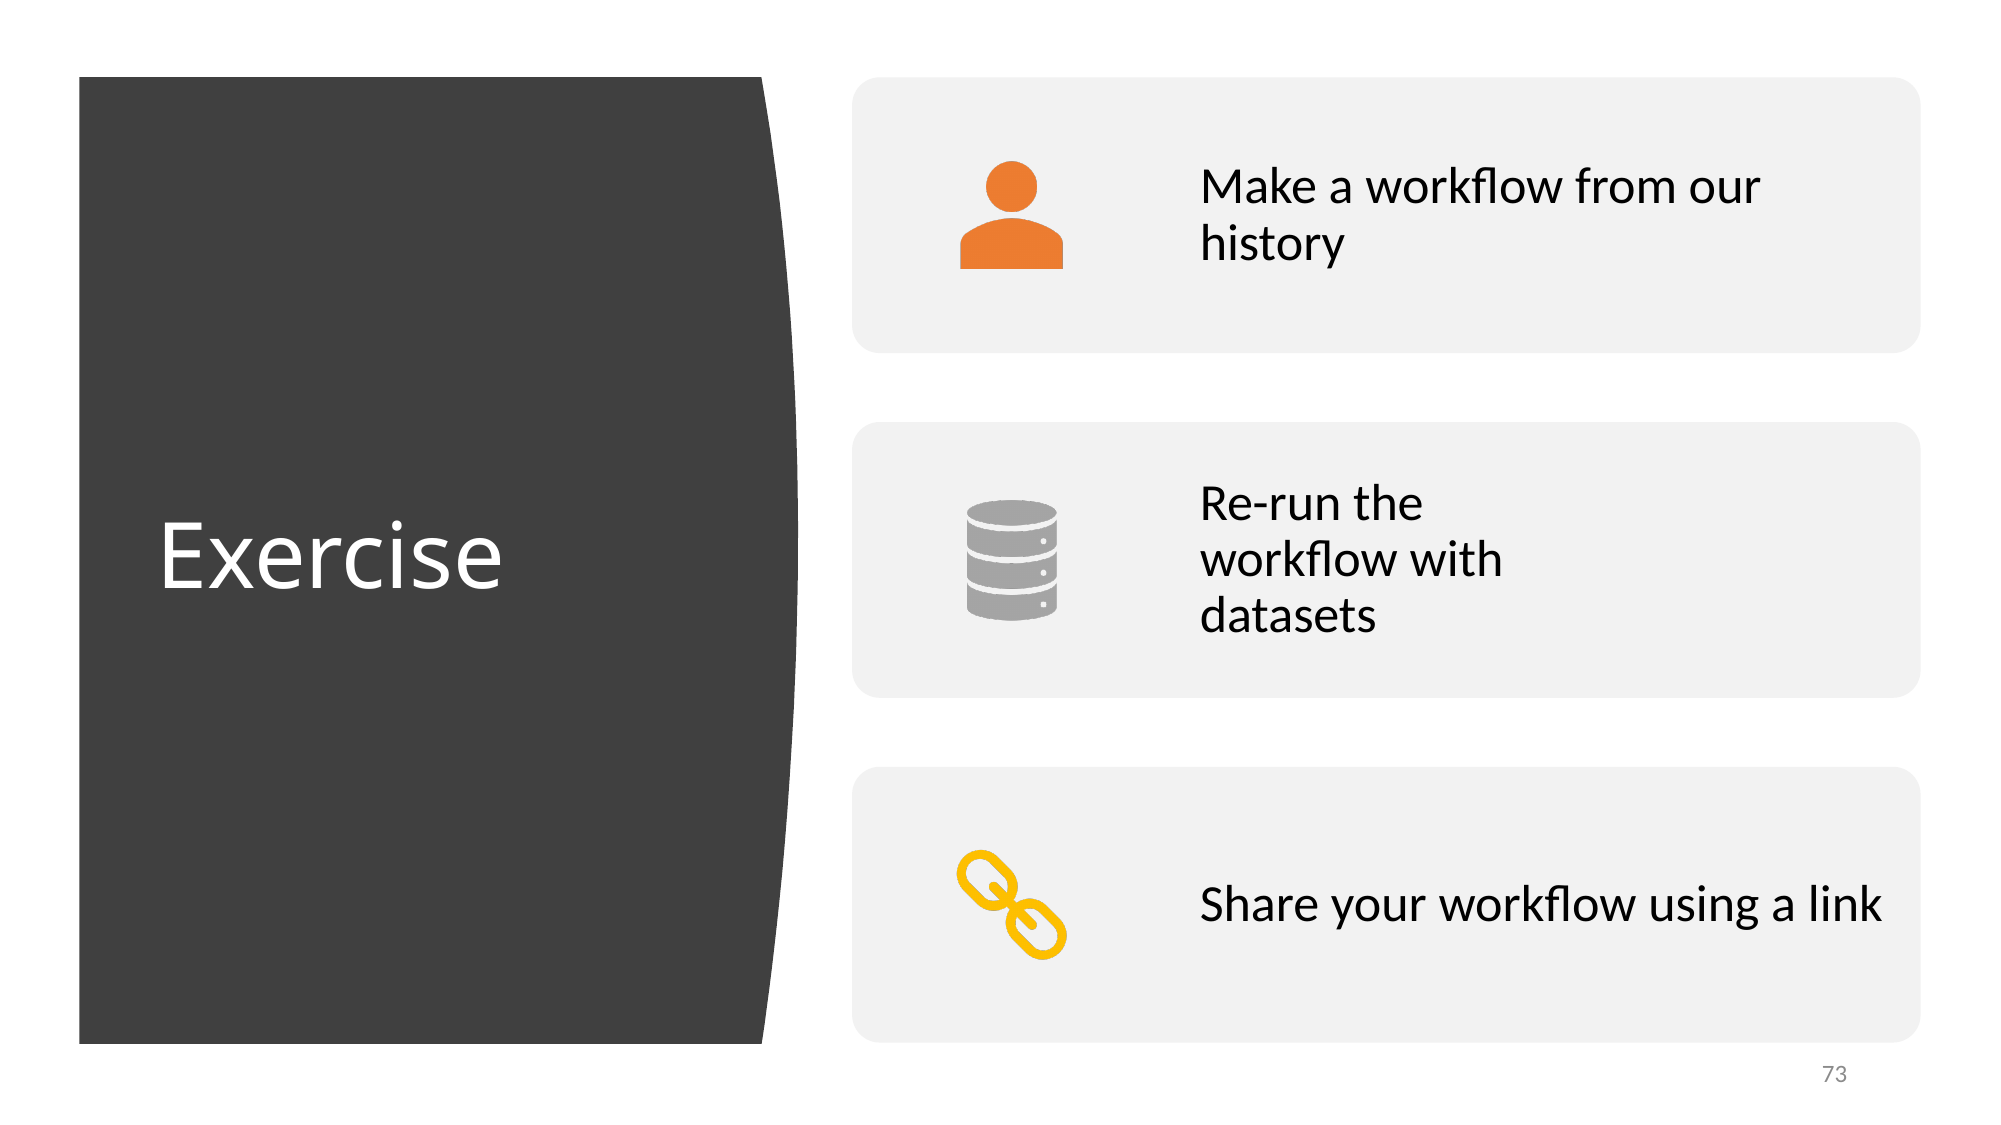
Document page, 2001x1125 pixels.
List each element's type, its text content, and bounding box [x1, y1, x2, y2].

slide_number 73 [1412, 1043, 1863, 1103]
title Exercise [141, 166, 702, 953]
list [852, 77, 1921, 1043]
text_box [78, 76, 800, 1045]
